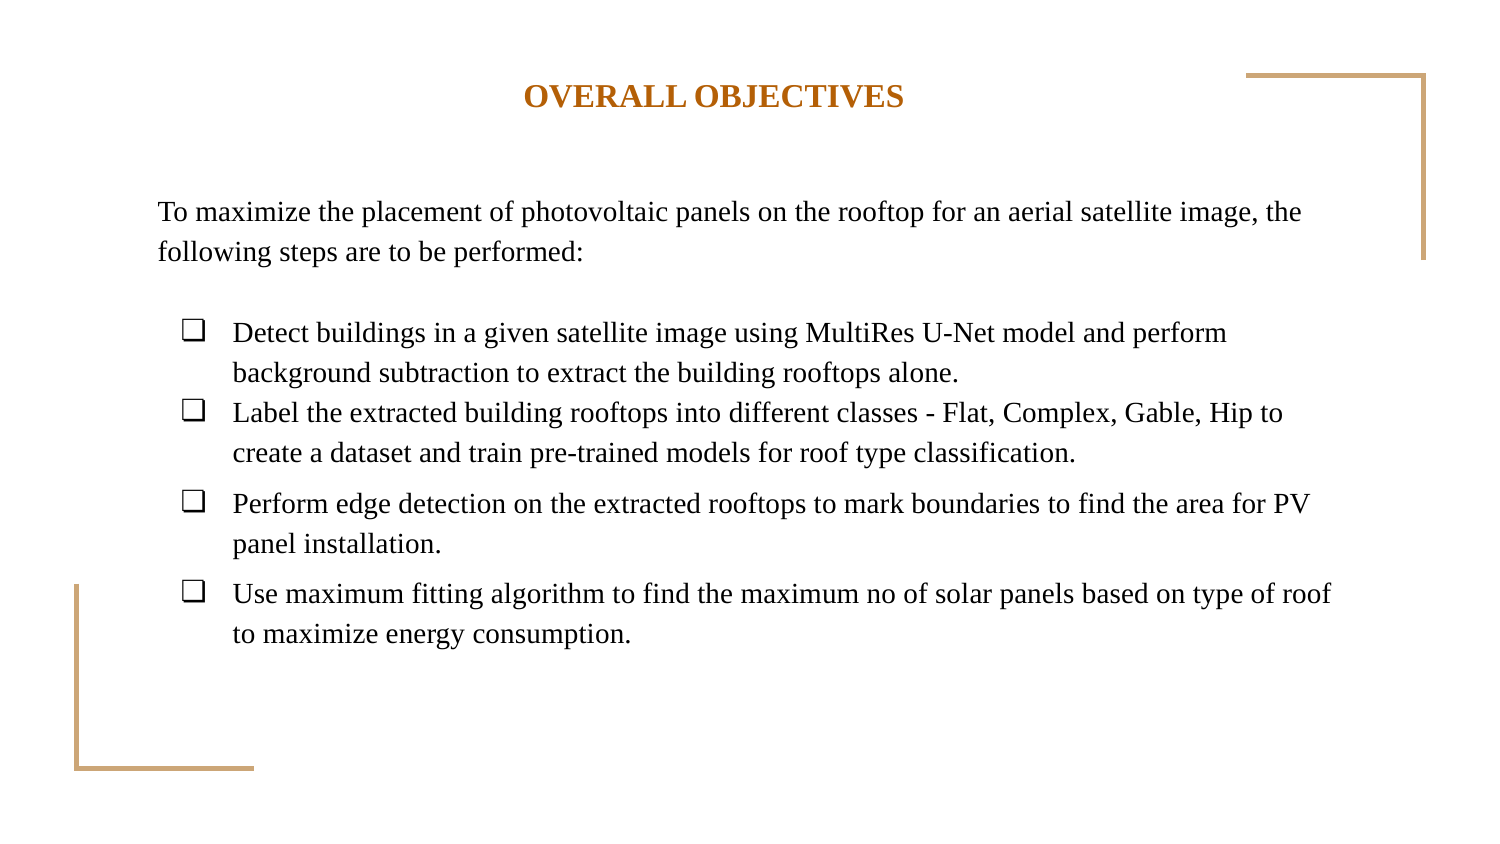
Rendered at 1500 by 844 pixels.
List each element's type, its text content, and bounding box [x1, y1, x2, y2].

text_box OVERALL OBJECTIVES [204, 59, 1224, 130]
text_box To maximize the placement of photovoltaic panels on the rooftop for an aerial satellite image, the following steps are to be performed: Detect buildings in a given satellite image using MultiRes U-Net model and perform background subtraction to extract the building rooftops alone. Label the extracted building rooftops into different classes - Flat, Complex, Gable, Hip to create a dataset and train pre-trained models for roof type classification. Perform edge detection on the extracted rooftops to mark boundaries to find the area for PV panel installation. Use maximum fitting algorithm to find the maximum no of solar panels based on type of roof to maximize energy consumption. [142, 172, 1358, 705]
